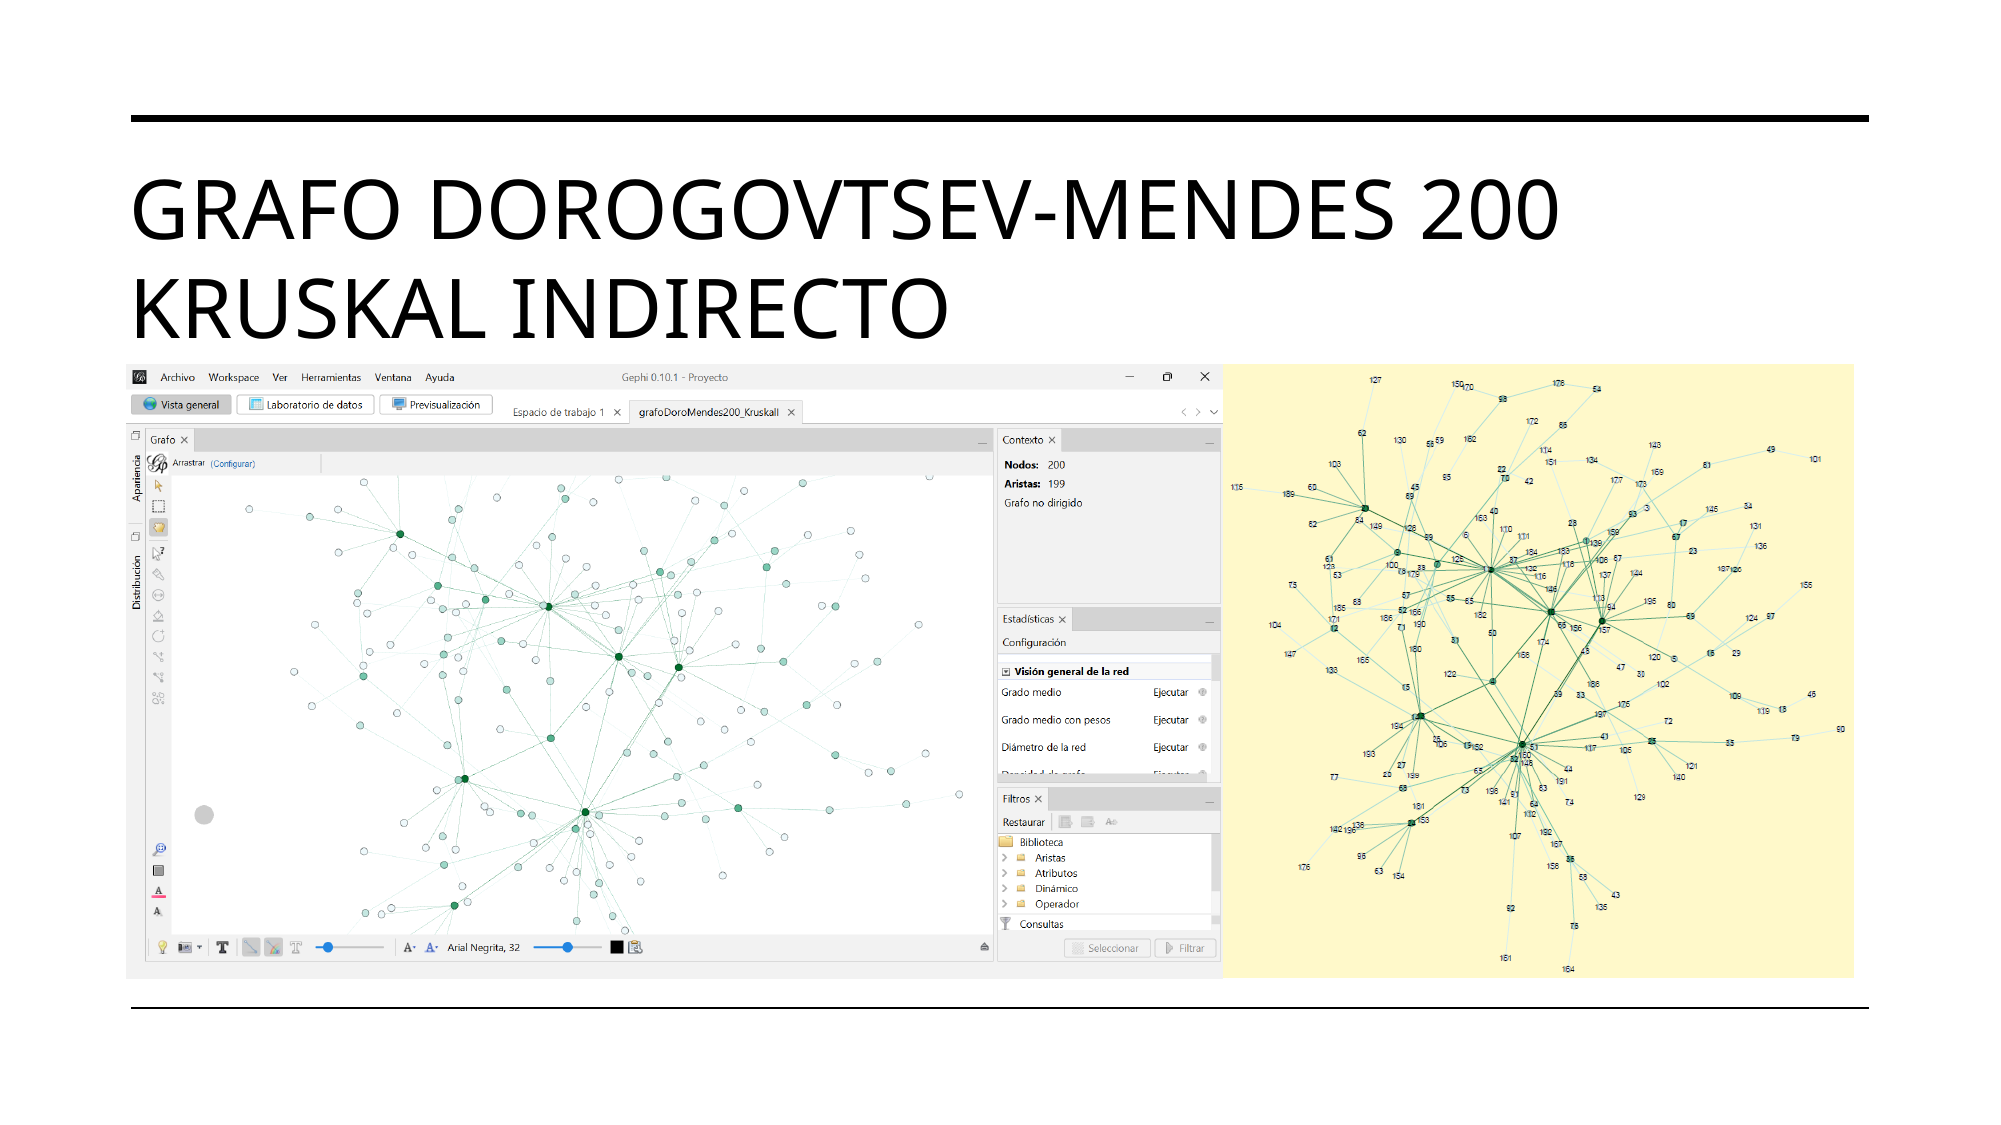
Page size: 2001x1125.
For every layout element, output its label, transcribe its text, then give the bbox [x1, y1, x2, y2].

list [126, 364, 1224, 979]
title Grafo Dorogovtsev-Mendes 200 Kruskal inDirecto [114, 149, 1869, 365]
picture [1222, 364, 1854, 978]
